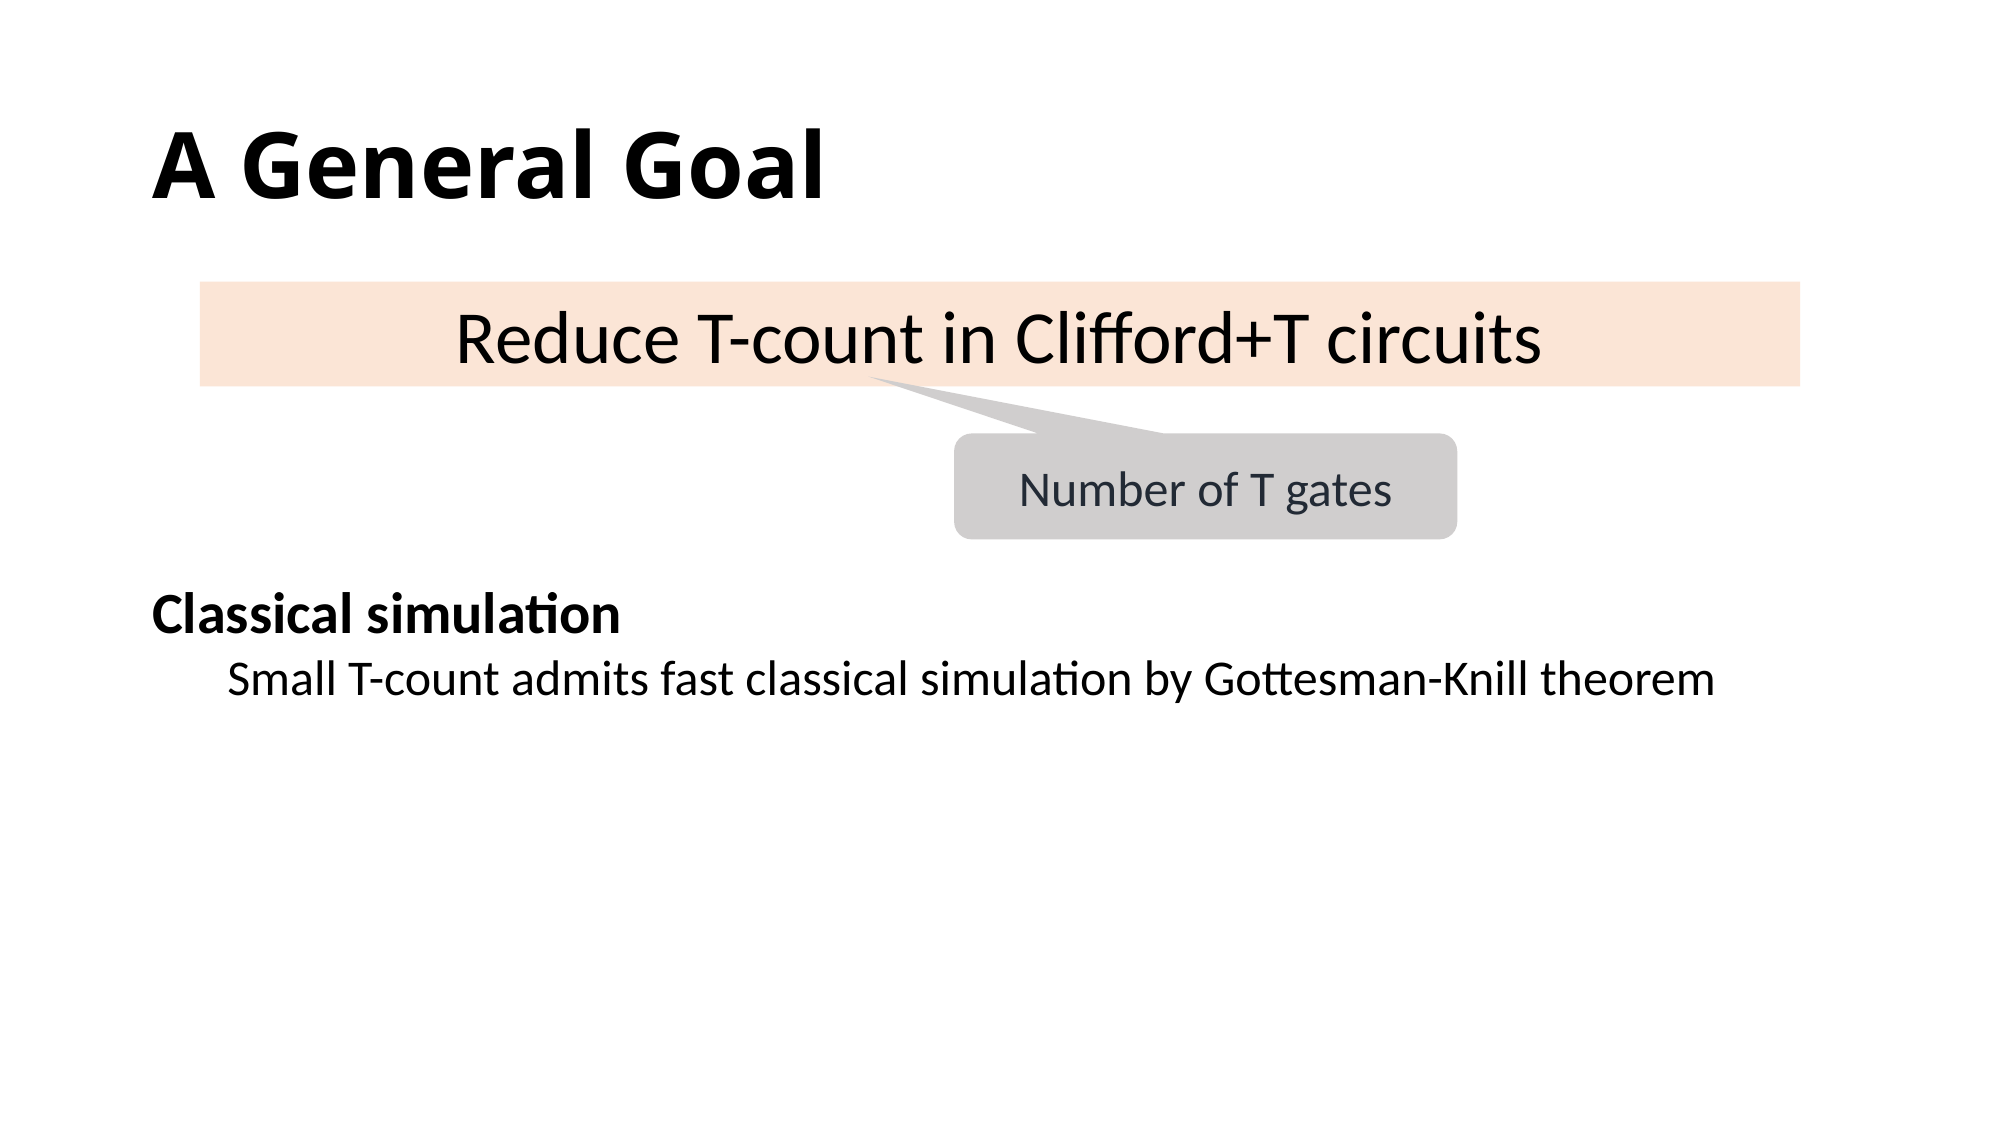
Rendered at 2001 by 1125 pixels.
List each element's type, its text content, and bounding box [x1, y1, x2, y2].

text_box Reduce T-count in Clifford+T circuits [199, 281, 1801, 387]
text_box Number of T gates [867, 375, 1459, 541]
text_box Classical simulation Small T-count admits fast classical simulation by Gottesman-Knill theorem [137, 567, 1945, 713]
title A General Goal [137, 59, 1863, 278]
